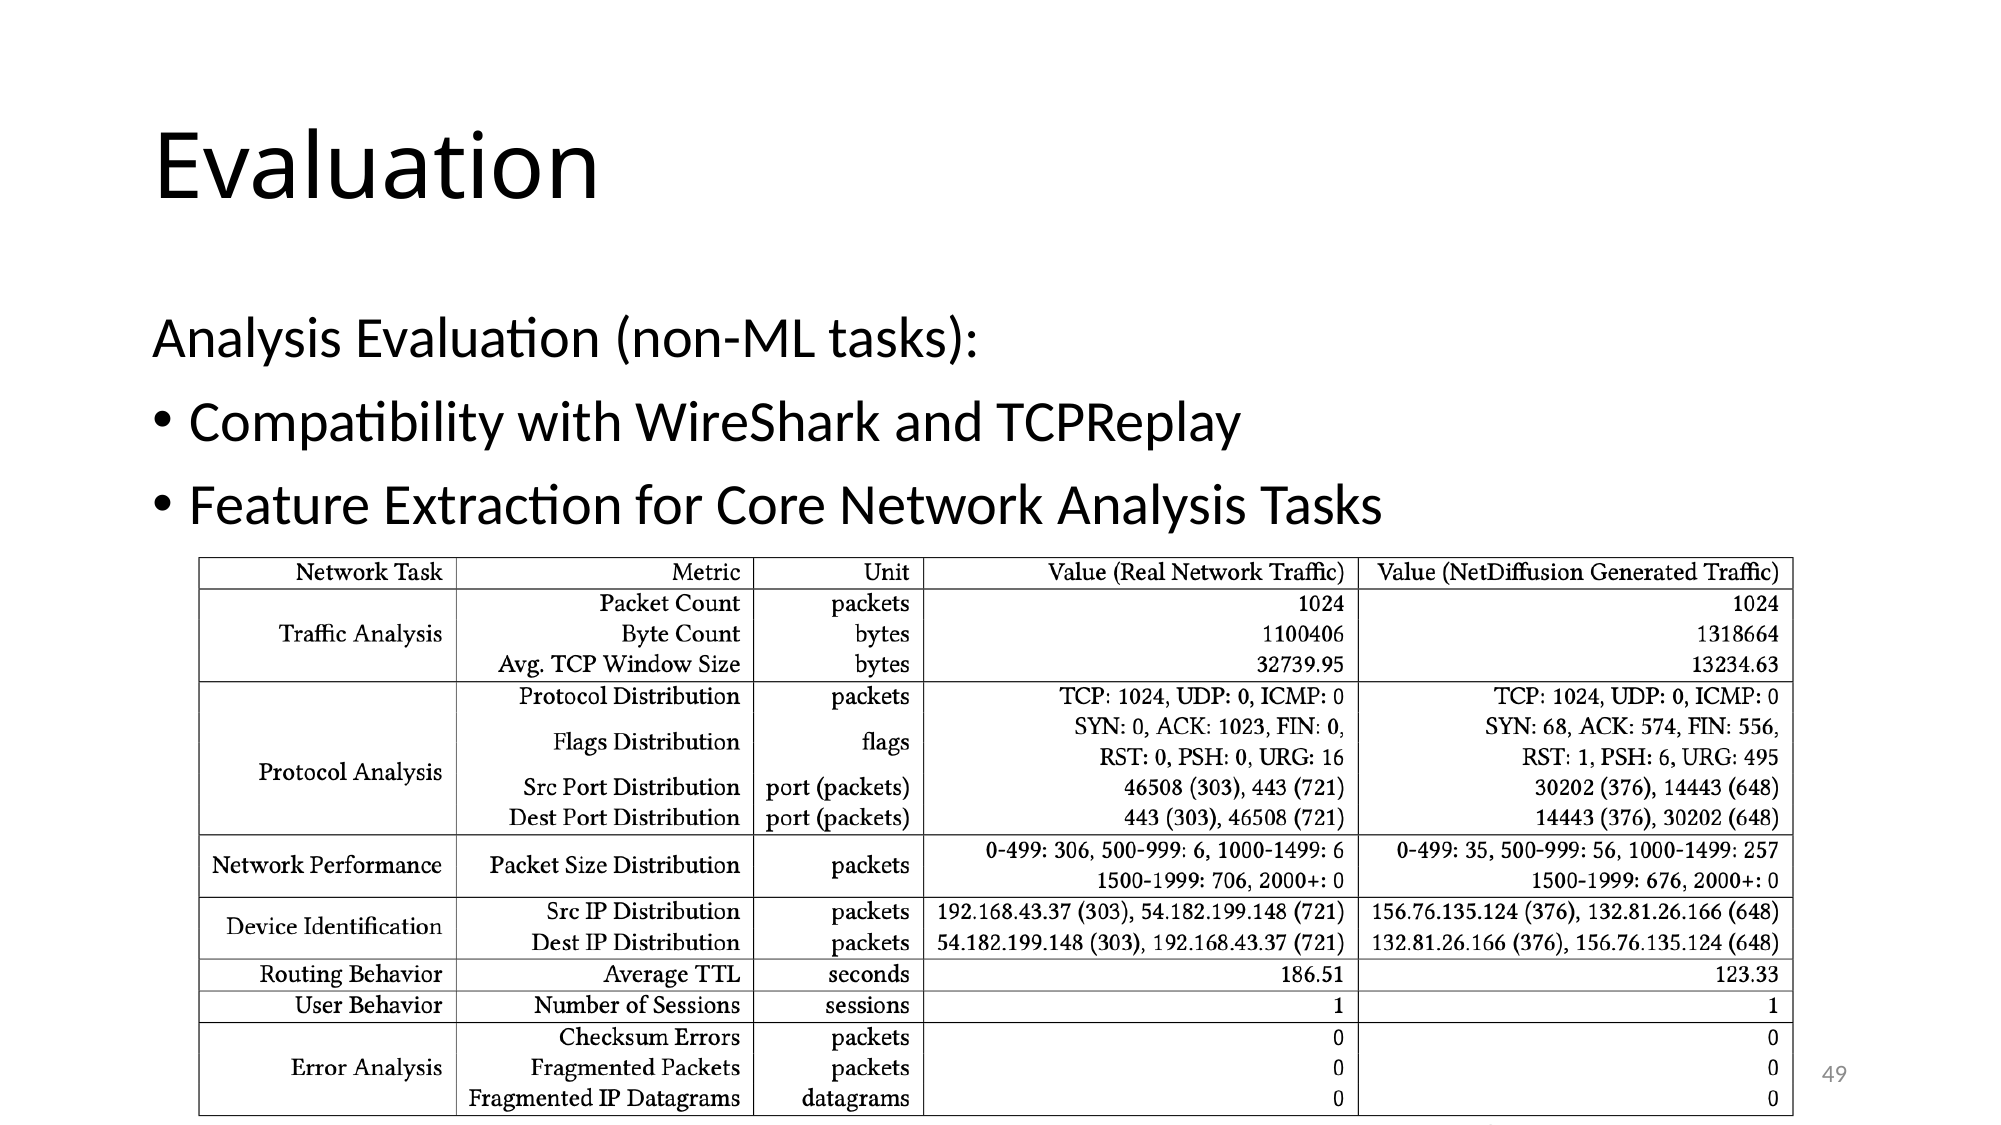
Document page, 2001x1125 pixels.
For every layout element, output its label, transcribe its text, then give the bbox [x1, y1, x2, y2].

list Analysis Evaluation (non-ML tasks): Compatibility with WireShark and TCPReplay Feature Extraction for Core Network Analysis Tasks [137, 299, 1863, 1014]
picture [189, 550, 1811, 1125]
title Evaluation [137, 59, 1863, 278]
slide_number 49 [1811, 1042, 1863, 1103]
